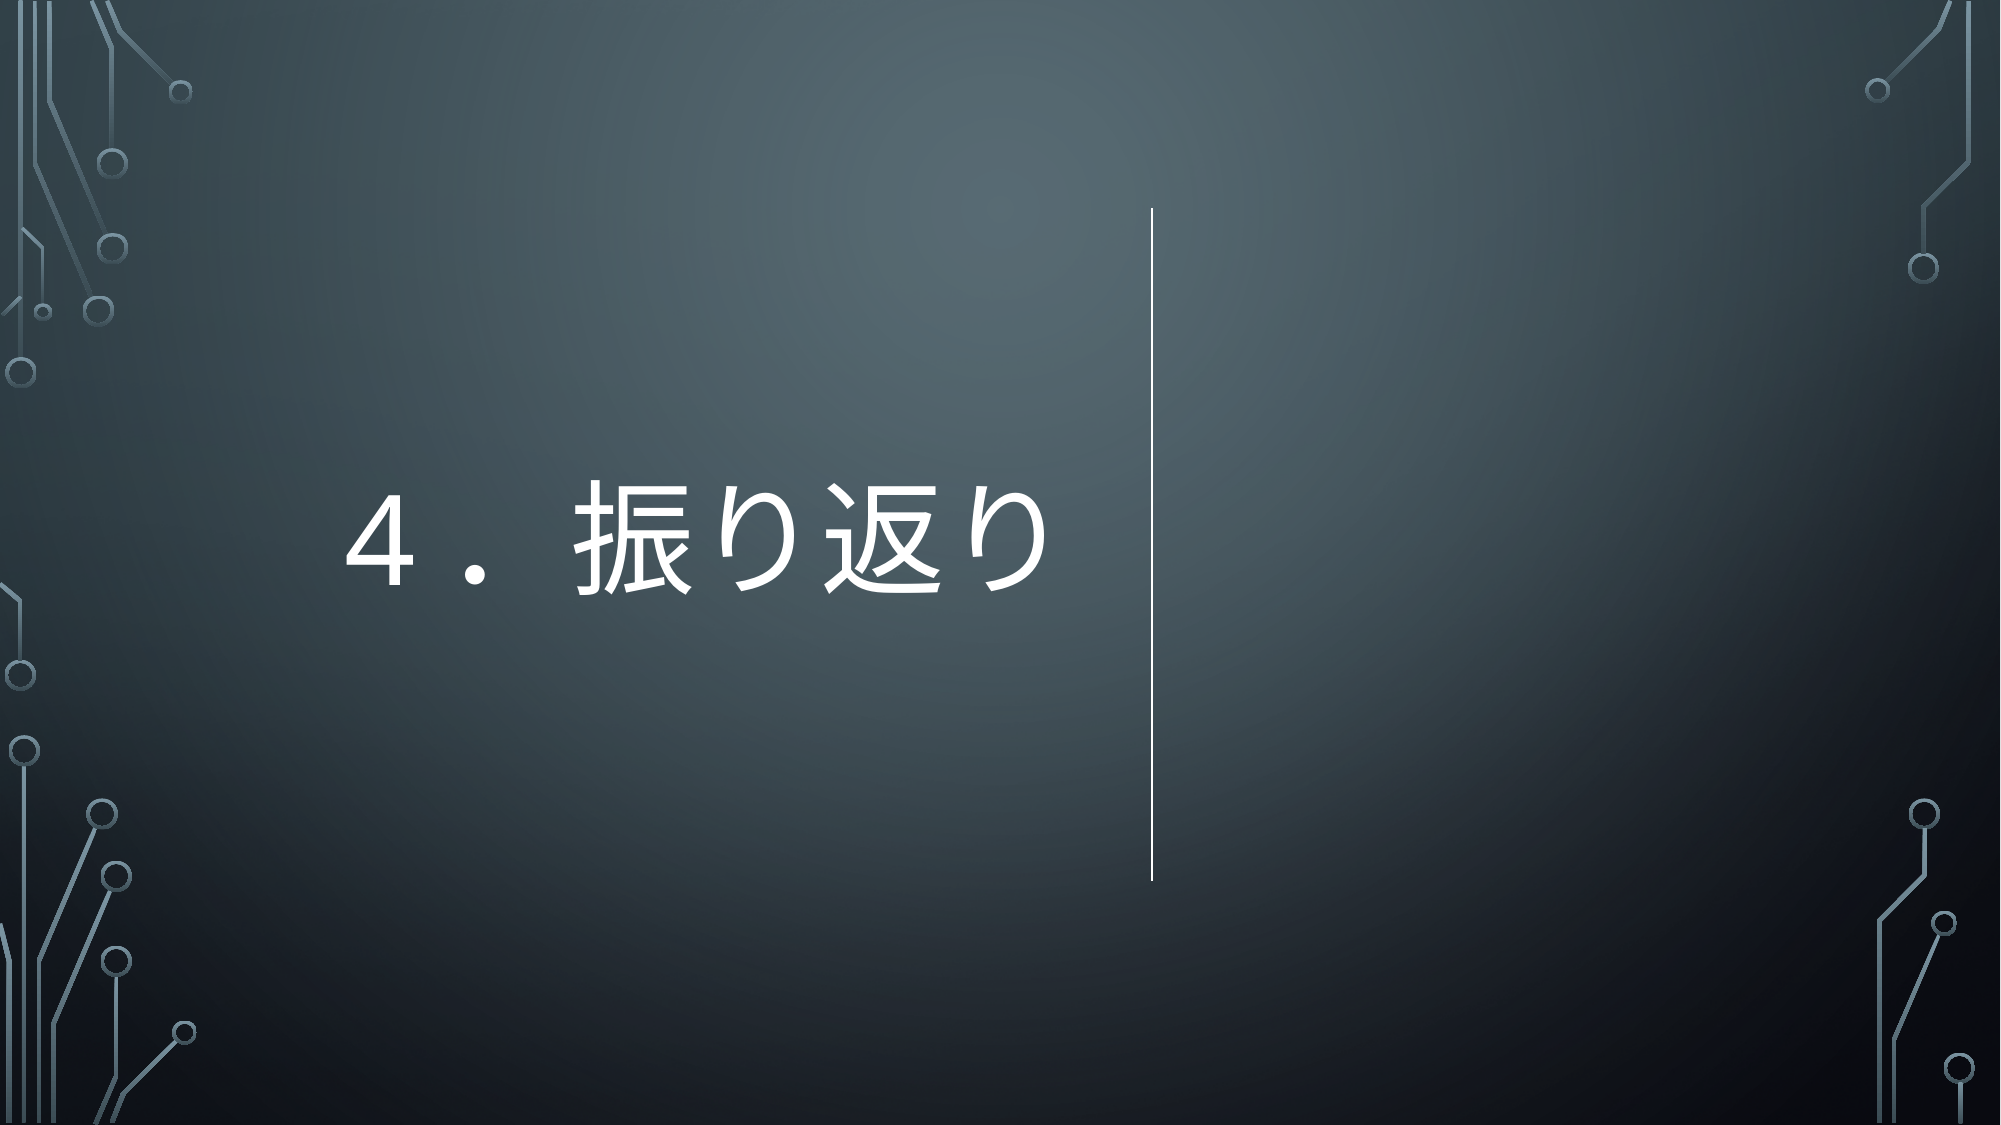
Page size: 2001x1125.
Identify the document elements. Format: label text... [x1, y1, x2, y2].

title 4．振り返り [153, 193, 1086, 897]
